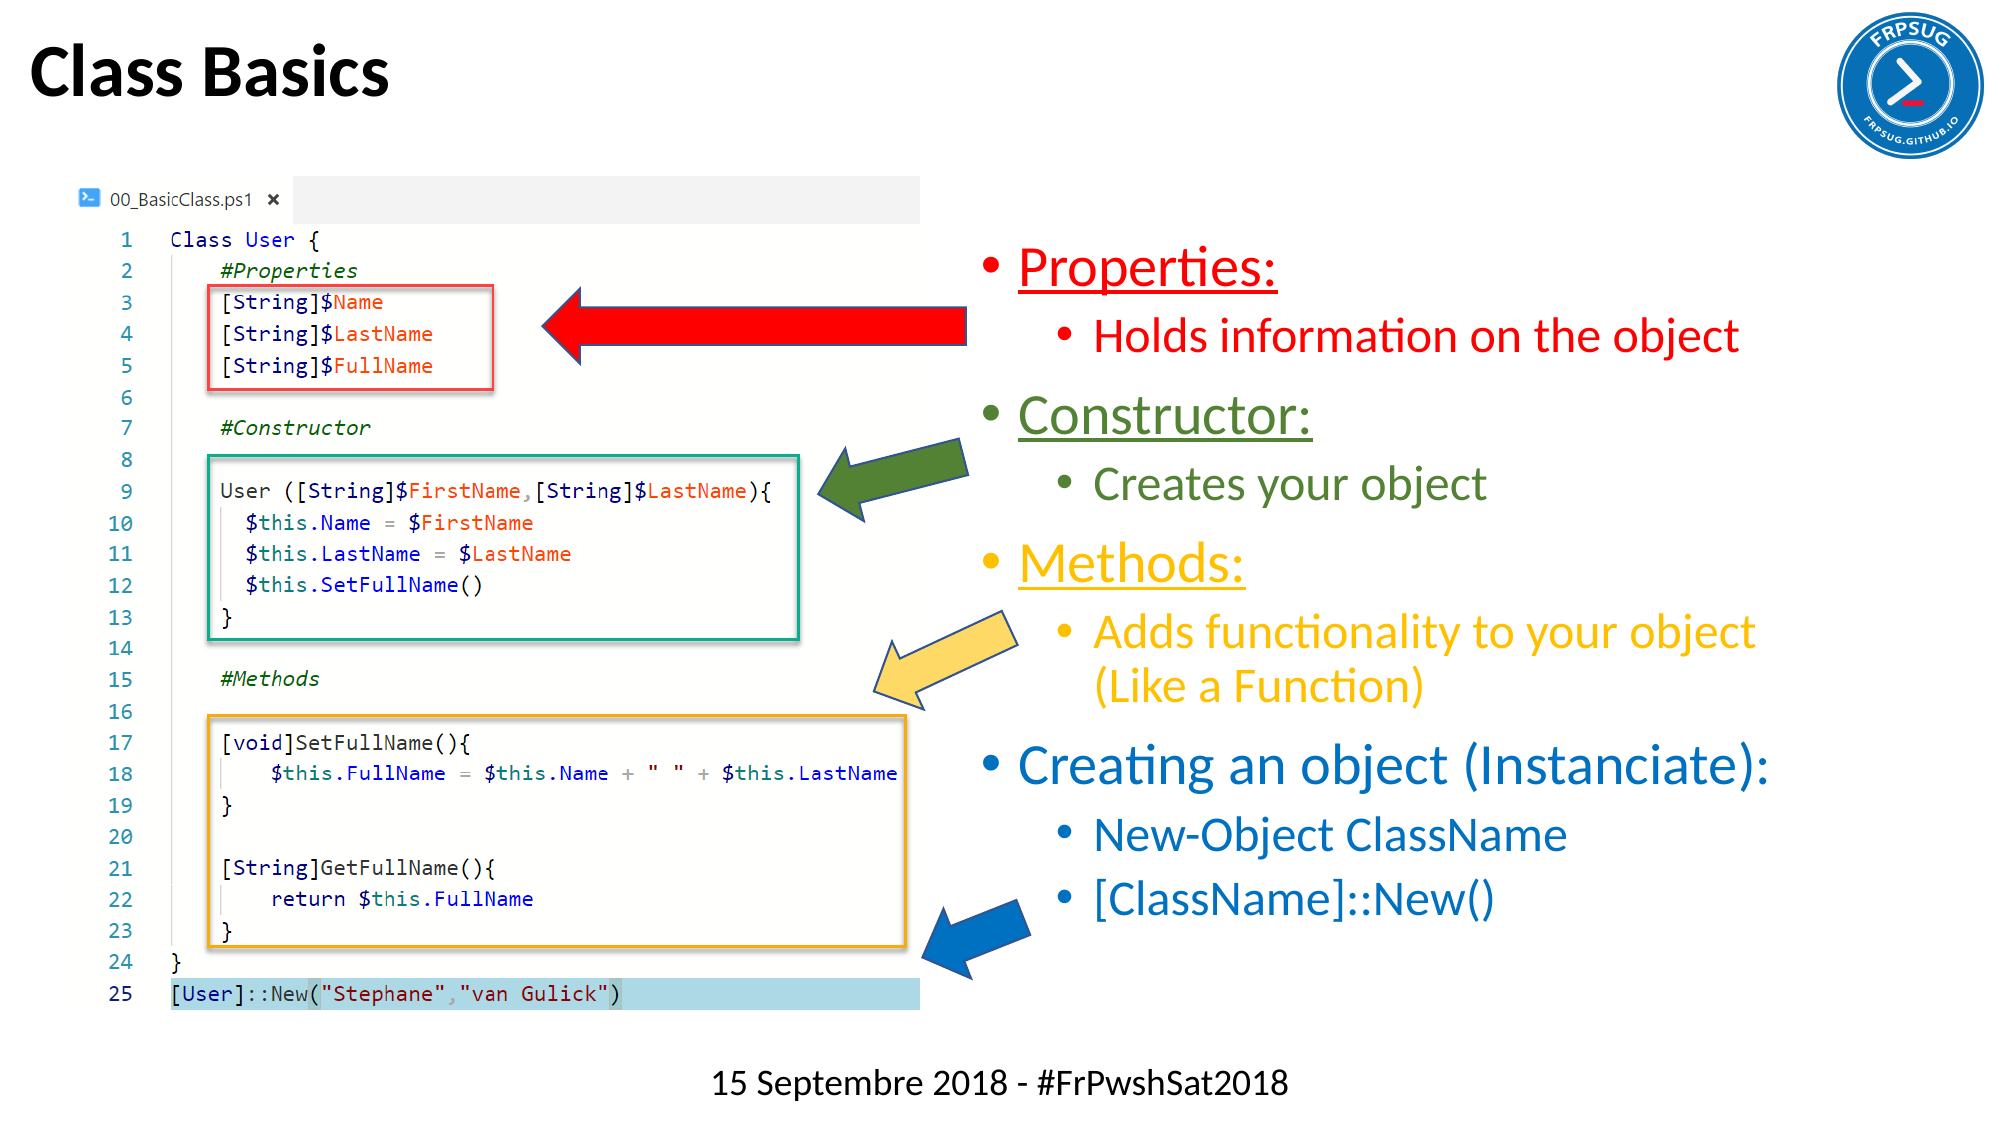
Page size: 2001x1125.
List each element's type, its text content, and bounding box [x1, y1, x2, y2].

list Properties: Holds information on the object Constructor: Creates your object Methods: Adds functionality to your object (Like a Function) Creating an object (Instanciate): New-Object ClassName [ClassName]::New() [965, 228, 1863, 1016]
text_box 15 Septembre 2018 - #FrPwshSat2018 [0, 1049, 2000, 1125]
text_box [920, 699, 926, 712]
text_box [920, 306, 967, 346]
text_box Class Basics [15, 14, 1719, 120]
text_box [920, 609, 1019, 692]
text_box [920, 437, 970, 489]
text_box [921, 898, 1032, 981]
picture [1836, 11, 1985, 160]
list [66, 176, 920, 1011]
